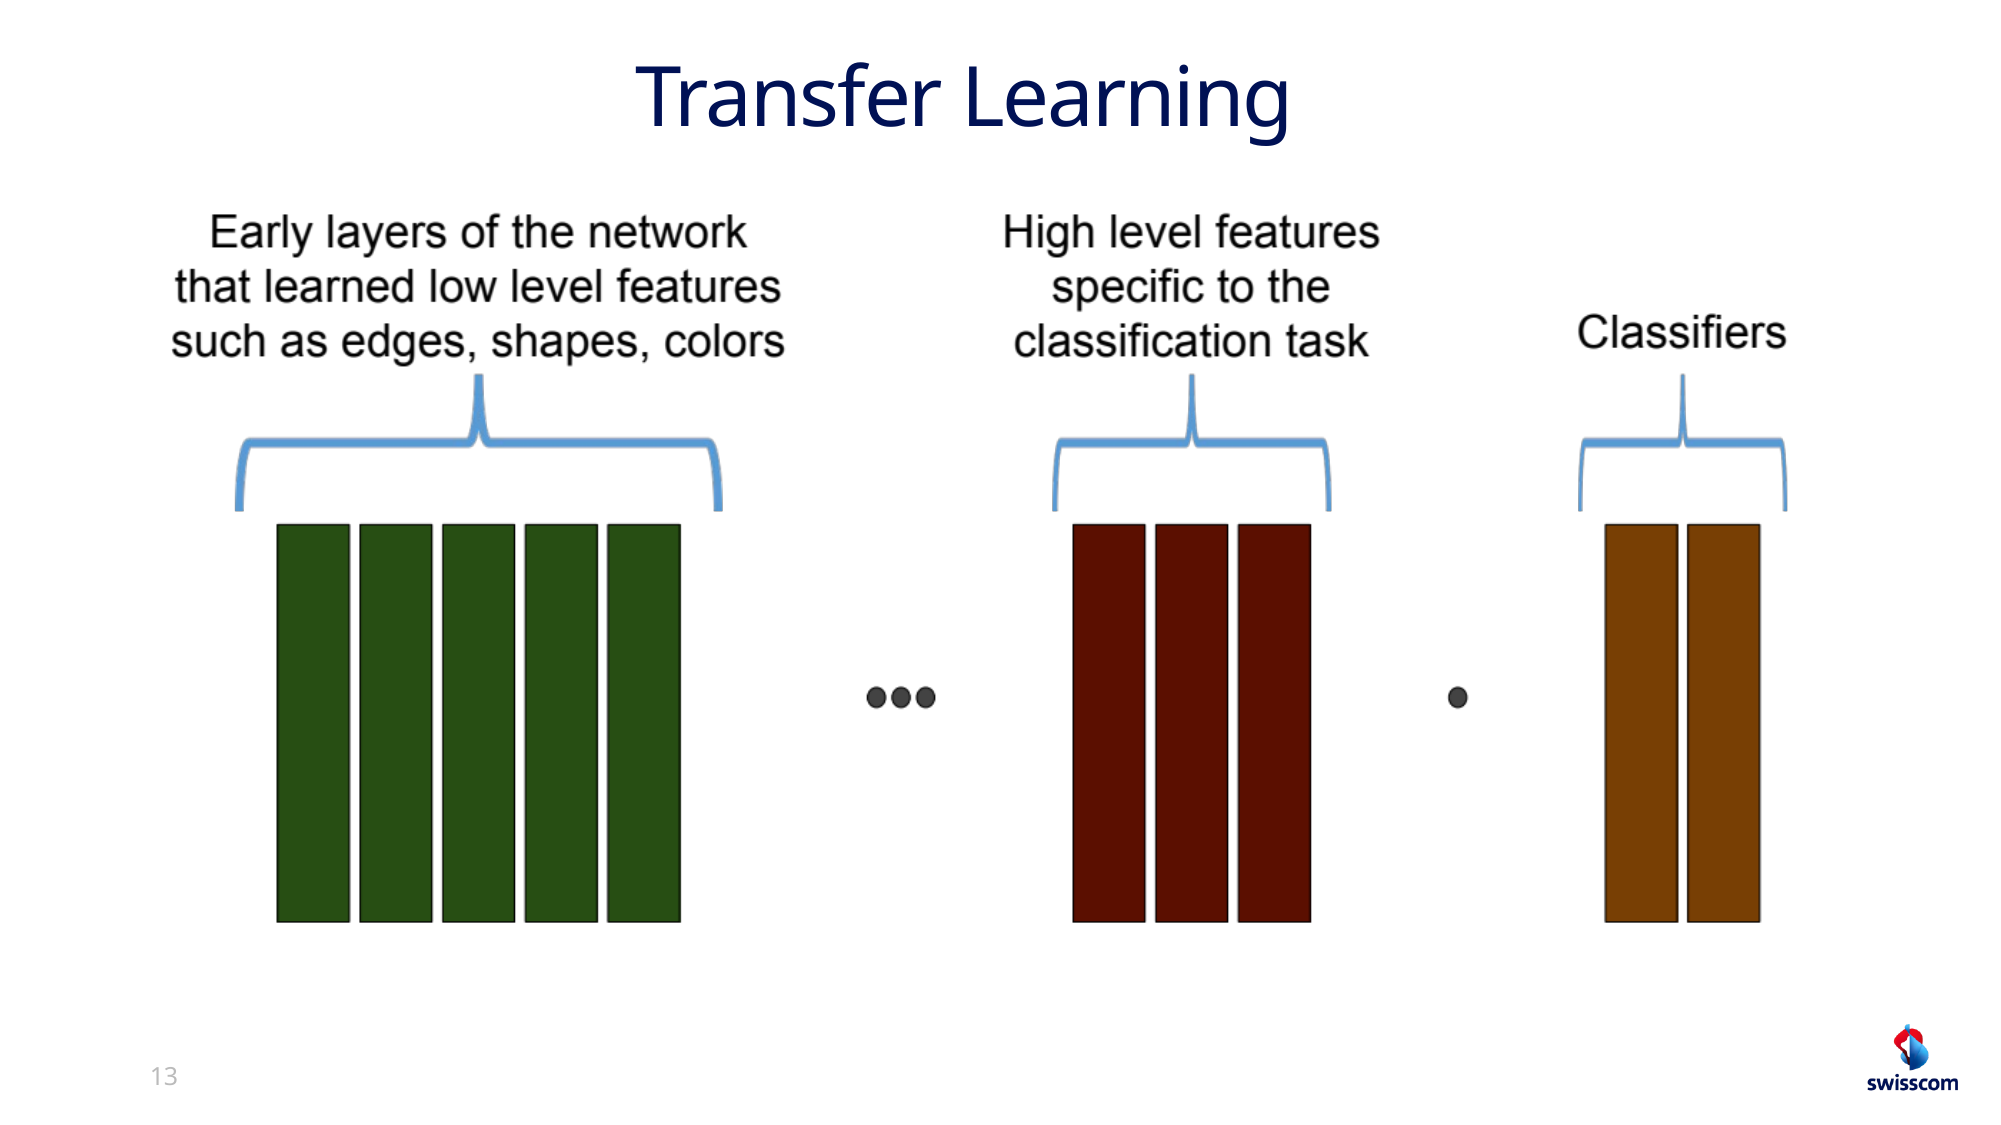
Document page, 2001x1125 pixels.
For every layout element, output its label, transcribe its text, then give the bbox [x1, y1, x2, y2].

picture [1850, 1012, 1975, 1107]
title Transfer Learning [586, 42, 1343, 149]
slide_number 13 [149, 1058, 209, 1094]
picture [161, 196, 1811, 950]
